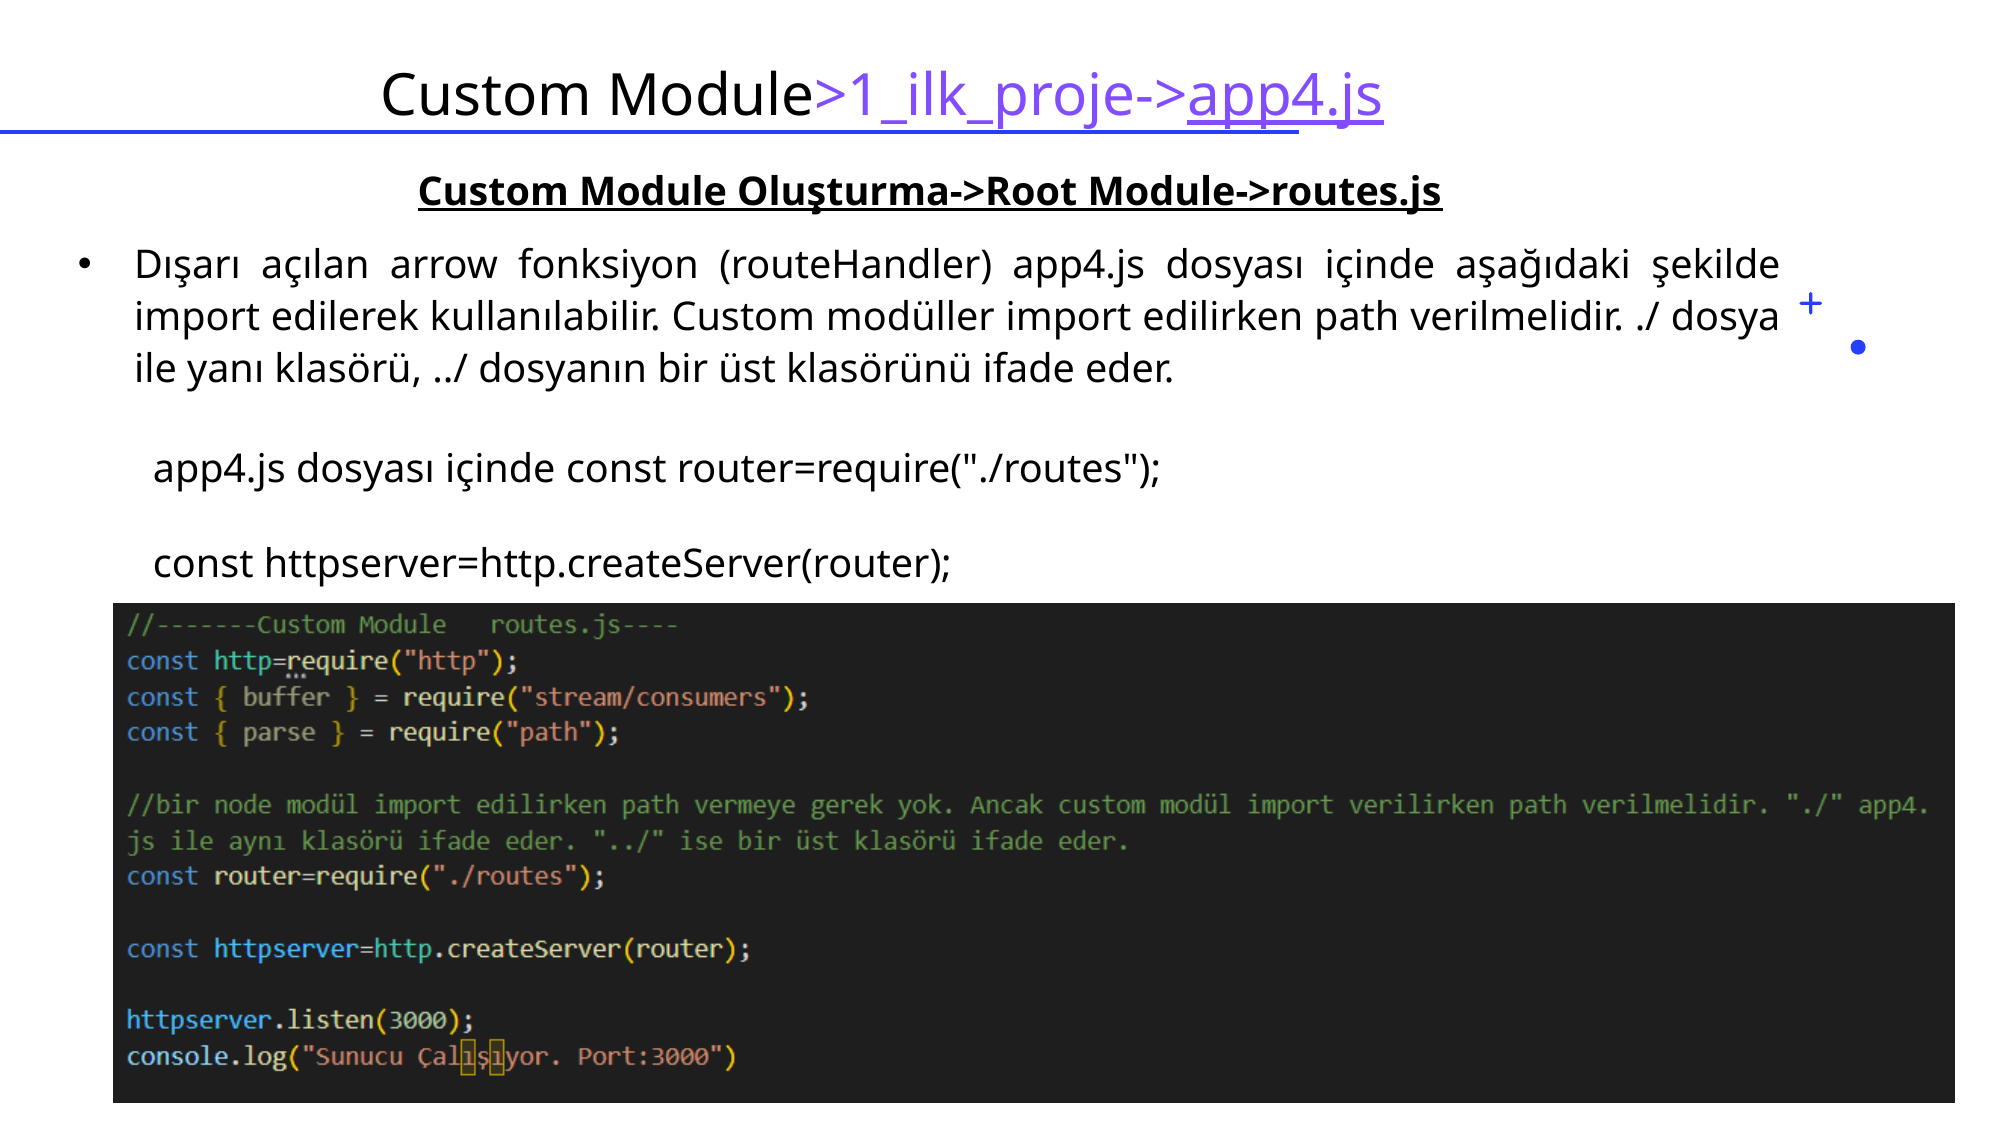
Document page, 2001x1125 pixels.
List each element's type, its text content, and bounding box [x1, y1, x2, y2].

picture [113, 603, 1955, 1103]
title Custom Module>1_ilk_proje->app4.js [0, 42, 1764, 137]
list Custom Module Oluşturma->Root Module->routes.js Dışarı açılan arrow fonksiyon (routeHandler) app4.js dosyası içinde aşağıdaki şekilde import edilerek kullanılabilir. Custom modüller import edilirken path verilmelidir. ./ dosya ile yanı klasörü, ../ dosyanın bir üst klasörünü ifade eder. app4.js dosyası içinde const router=require("./routes"); const httpserver=http.createServer(router); [62, 153, 1798, 1016]
